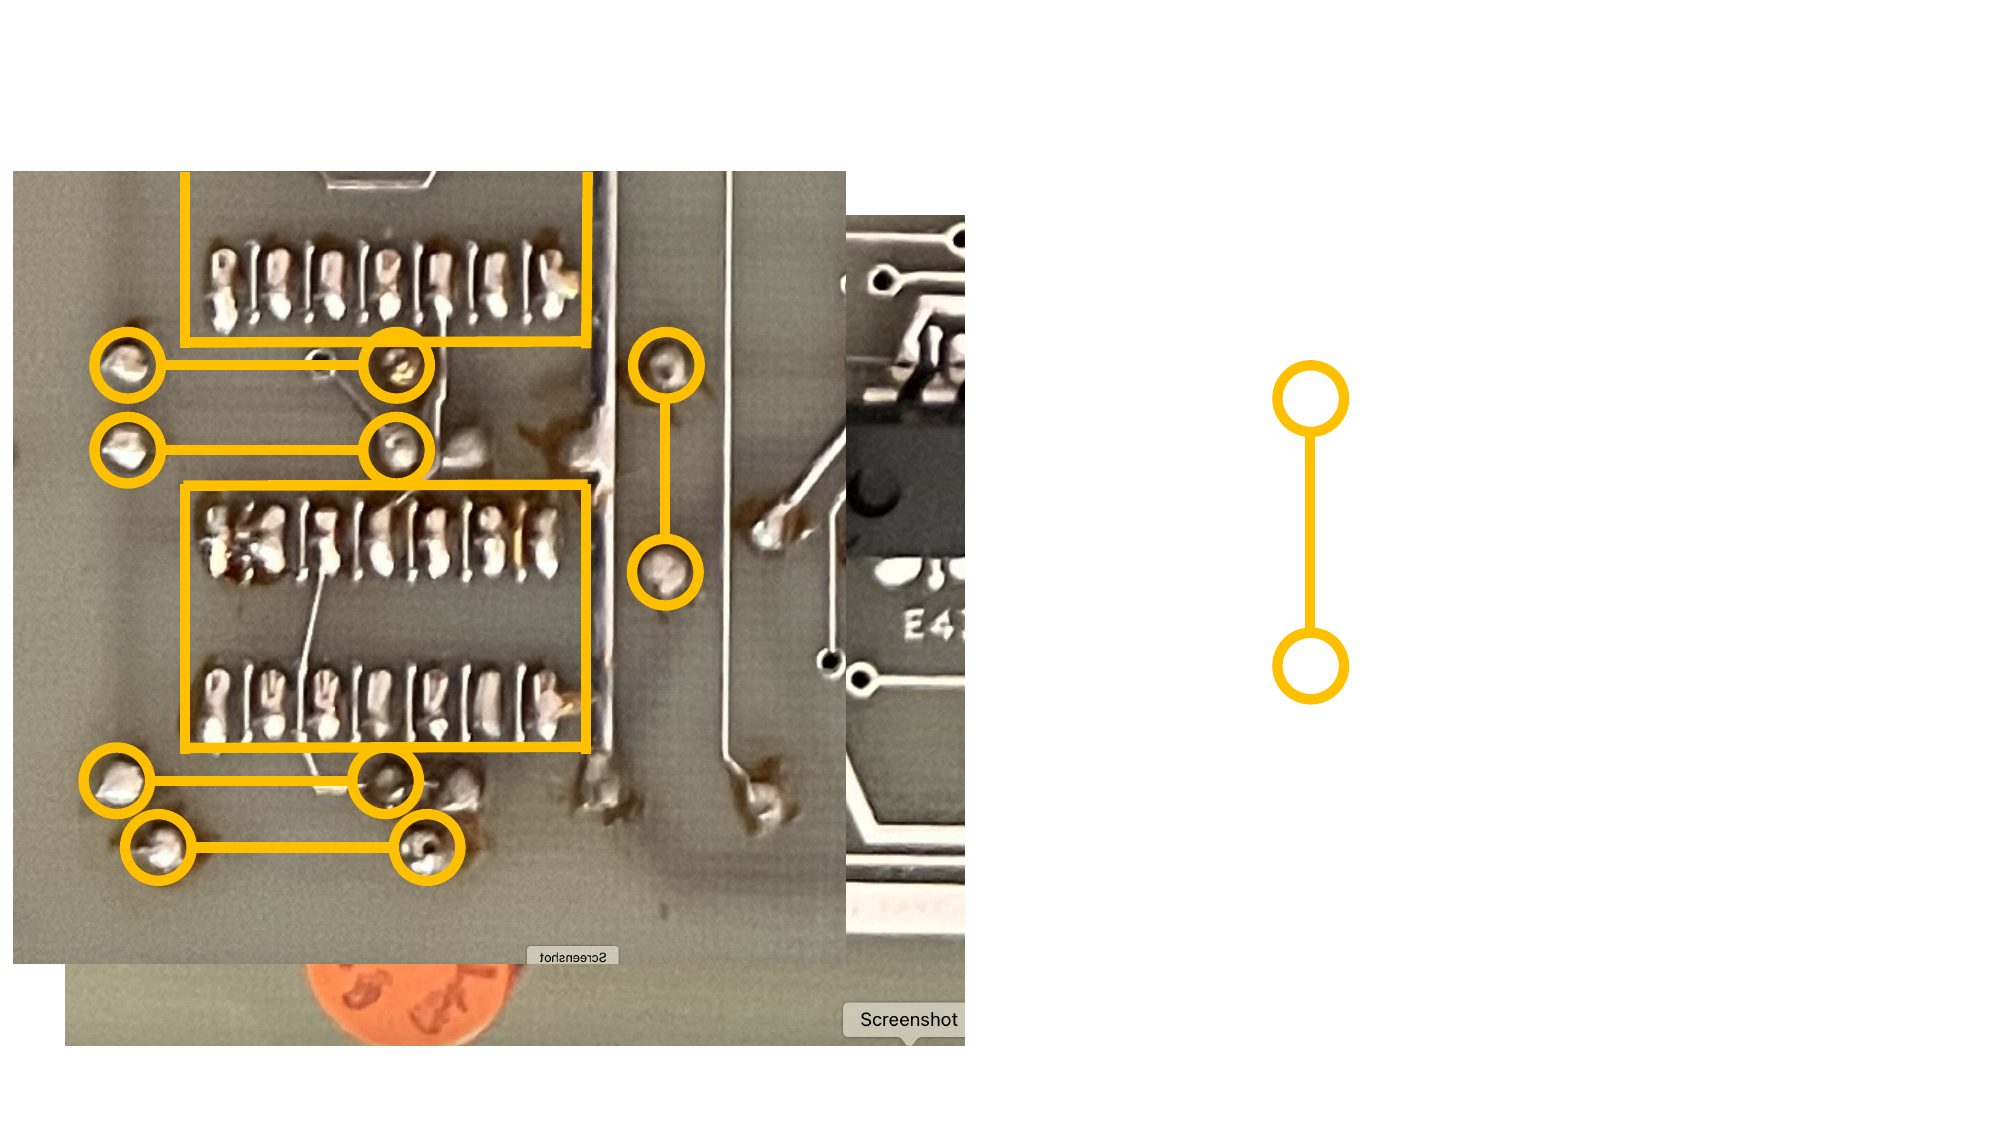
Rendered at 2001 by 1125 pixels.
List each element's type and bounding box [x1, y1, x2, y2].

text_box [1276, 631, 1346, 701]
picture [185, 171, 586, 341]
text_box [1276, 364, 1346, 433]
picture [13, 171, 965, 1046]
